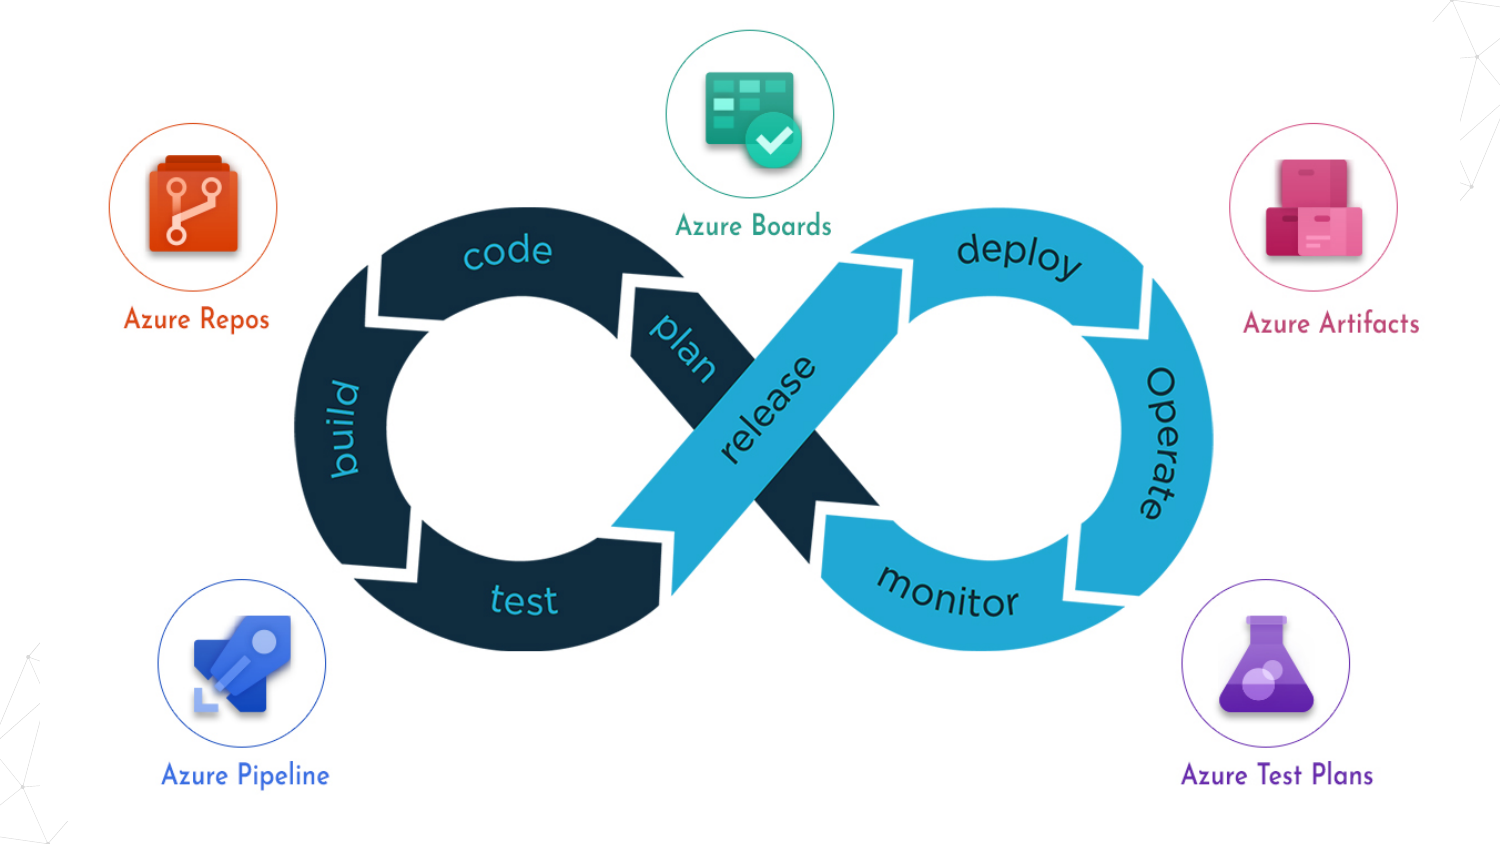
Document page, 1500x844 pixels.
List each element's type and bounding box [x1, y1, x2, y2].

picture [40, 22, 1460, 822]
